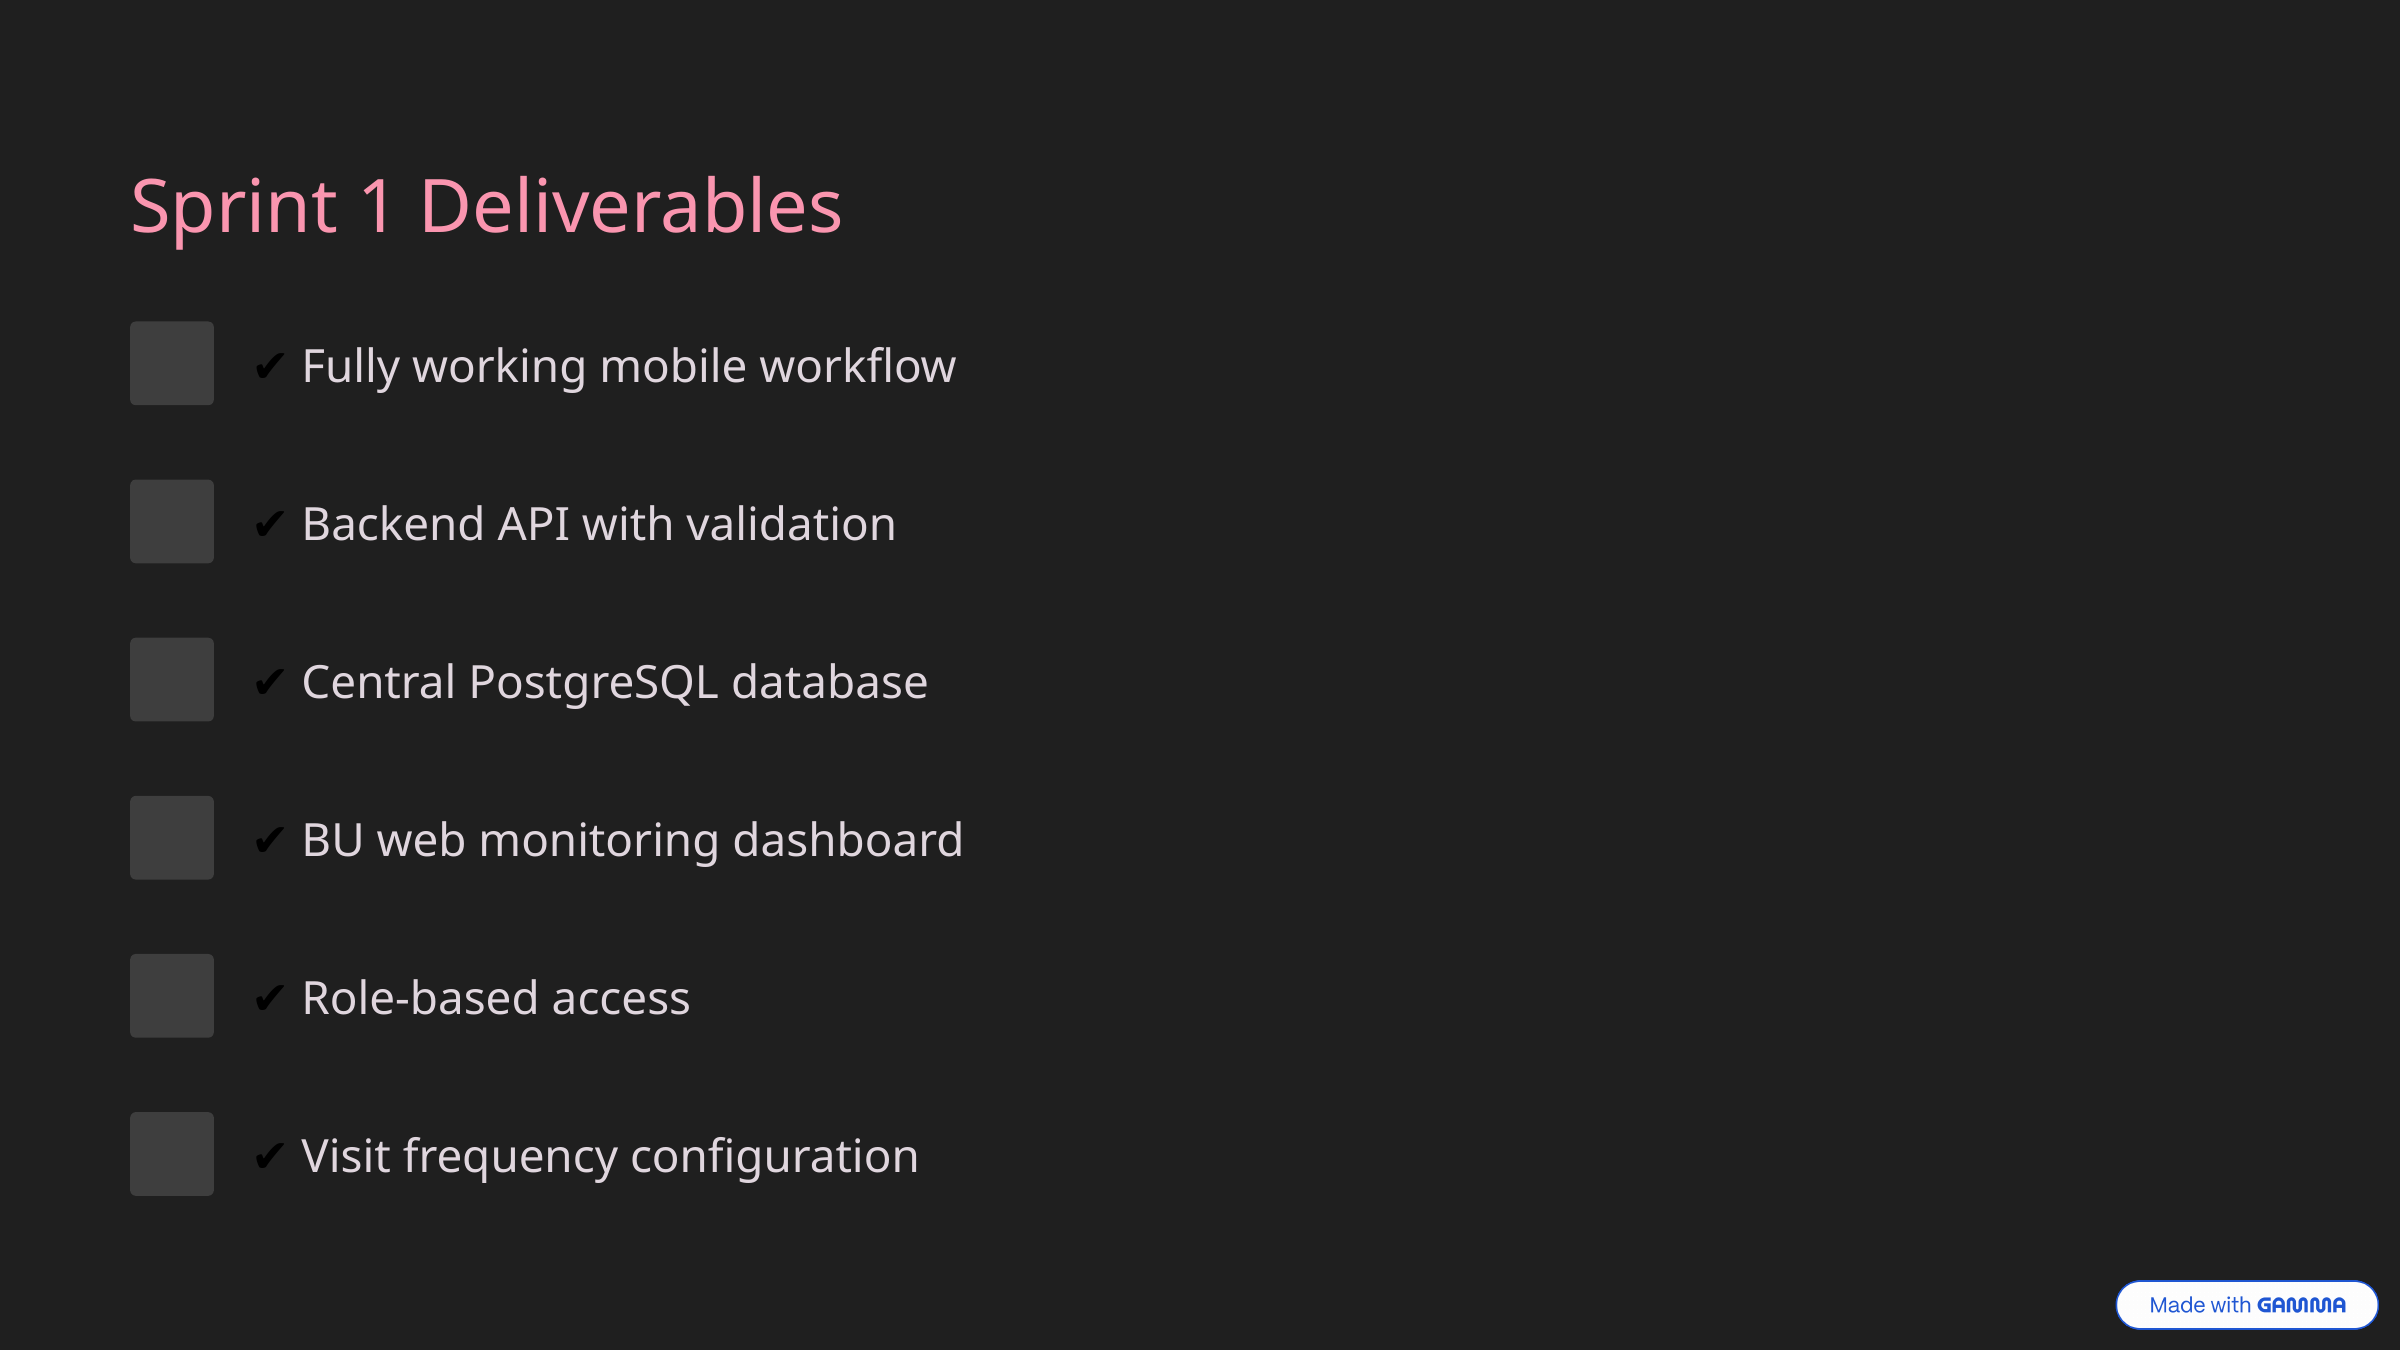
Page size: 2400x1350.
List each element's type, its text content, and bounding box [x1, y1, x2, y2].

text_box ✔ Fully working mobile workflow [251, 334, 893, 397]
text_box ✔ Central PostgreSQL database [251, 650, 854, 713]
text_box [130, 953, 214, 1038]
text_box [130, 795, 214, 880]
text_box Sprint 1 Deliverables [130, 154, 875, 248]
text_box [130, 479, 214, 564]
text_box ✔ Visit frequency configuration [251, 1124, 861, 1187]
text_box [130, 1112, 214, 1196]
picture [2106, 1271, 2389, 1339]
text_box ✔ BU web monitoring dashboard [251, 808, 879, 871]
text_box [130, 321, 214, 406]
text_box [130, 637, 214, 722]
text_box ✔ Role-based access [251, 966, 717, 1029]
text_box ✔ Backend API with validation [251, 492, 833, 555]
